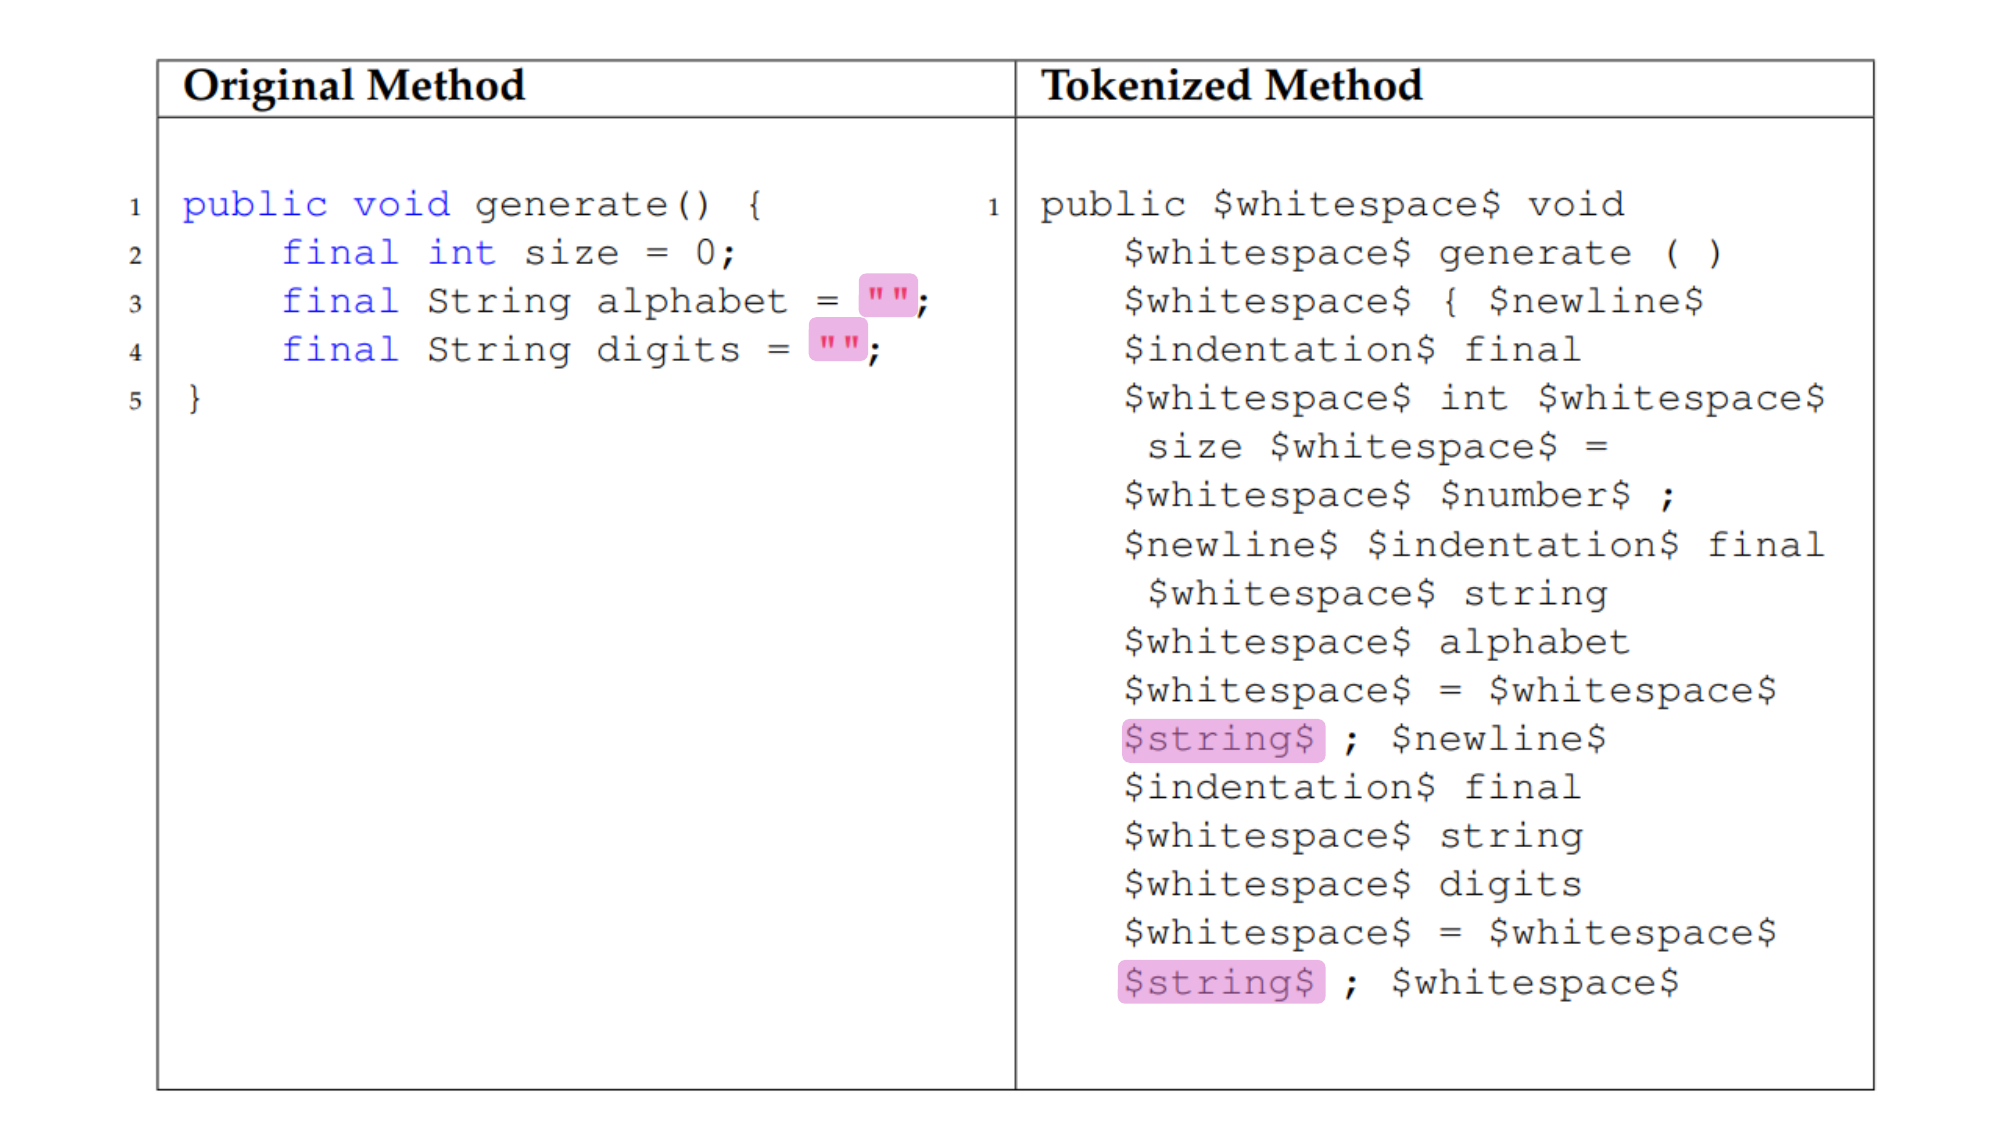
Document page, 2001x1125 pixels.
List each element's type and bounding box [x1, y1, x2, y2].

picture [85, 16, 1914, 1109]
